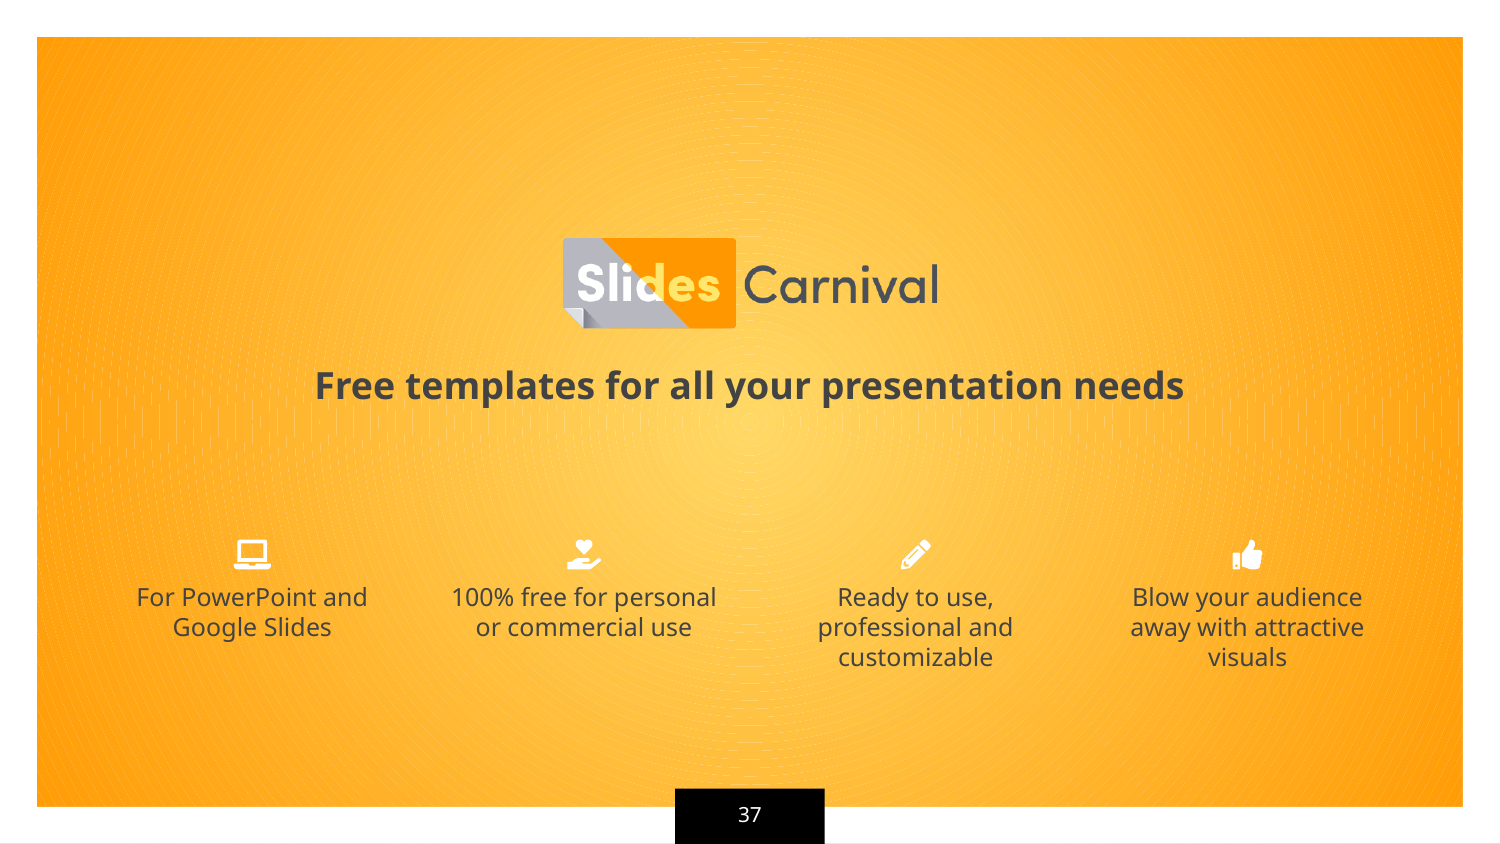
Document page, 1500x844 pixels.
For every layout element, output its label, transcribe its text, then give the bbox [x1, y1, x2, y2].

slide_number 37 [675, 788, 825, 844]
picture [561, 237, 939, 329]
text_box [113, 539, 1387, 687]
text_box Free templates for all your presentation needs [181, 362, 1319, 407]
